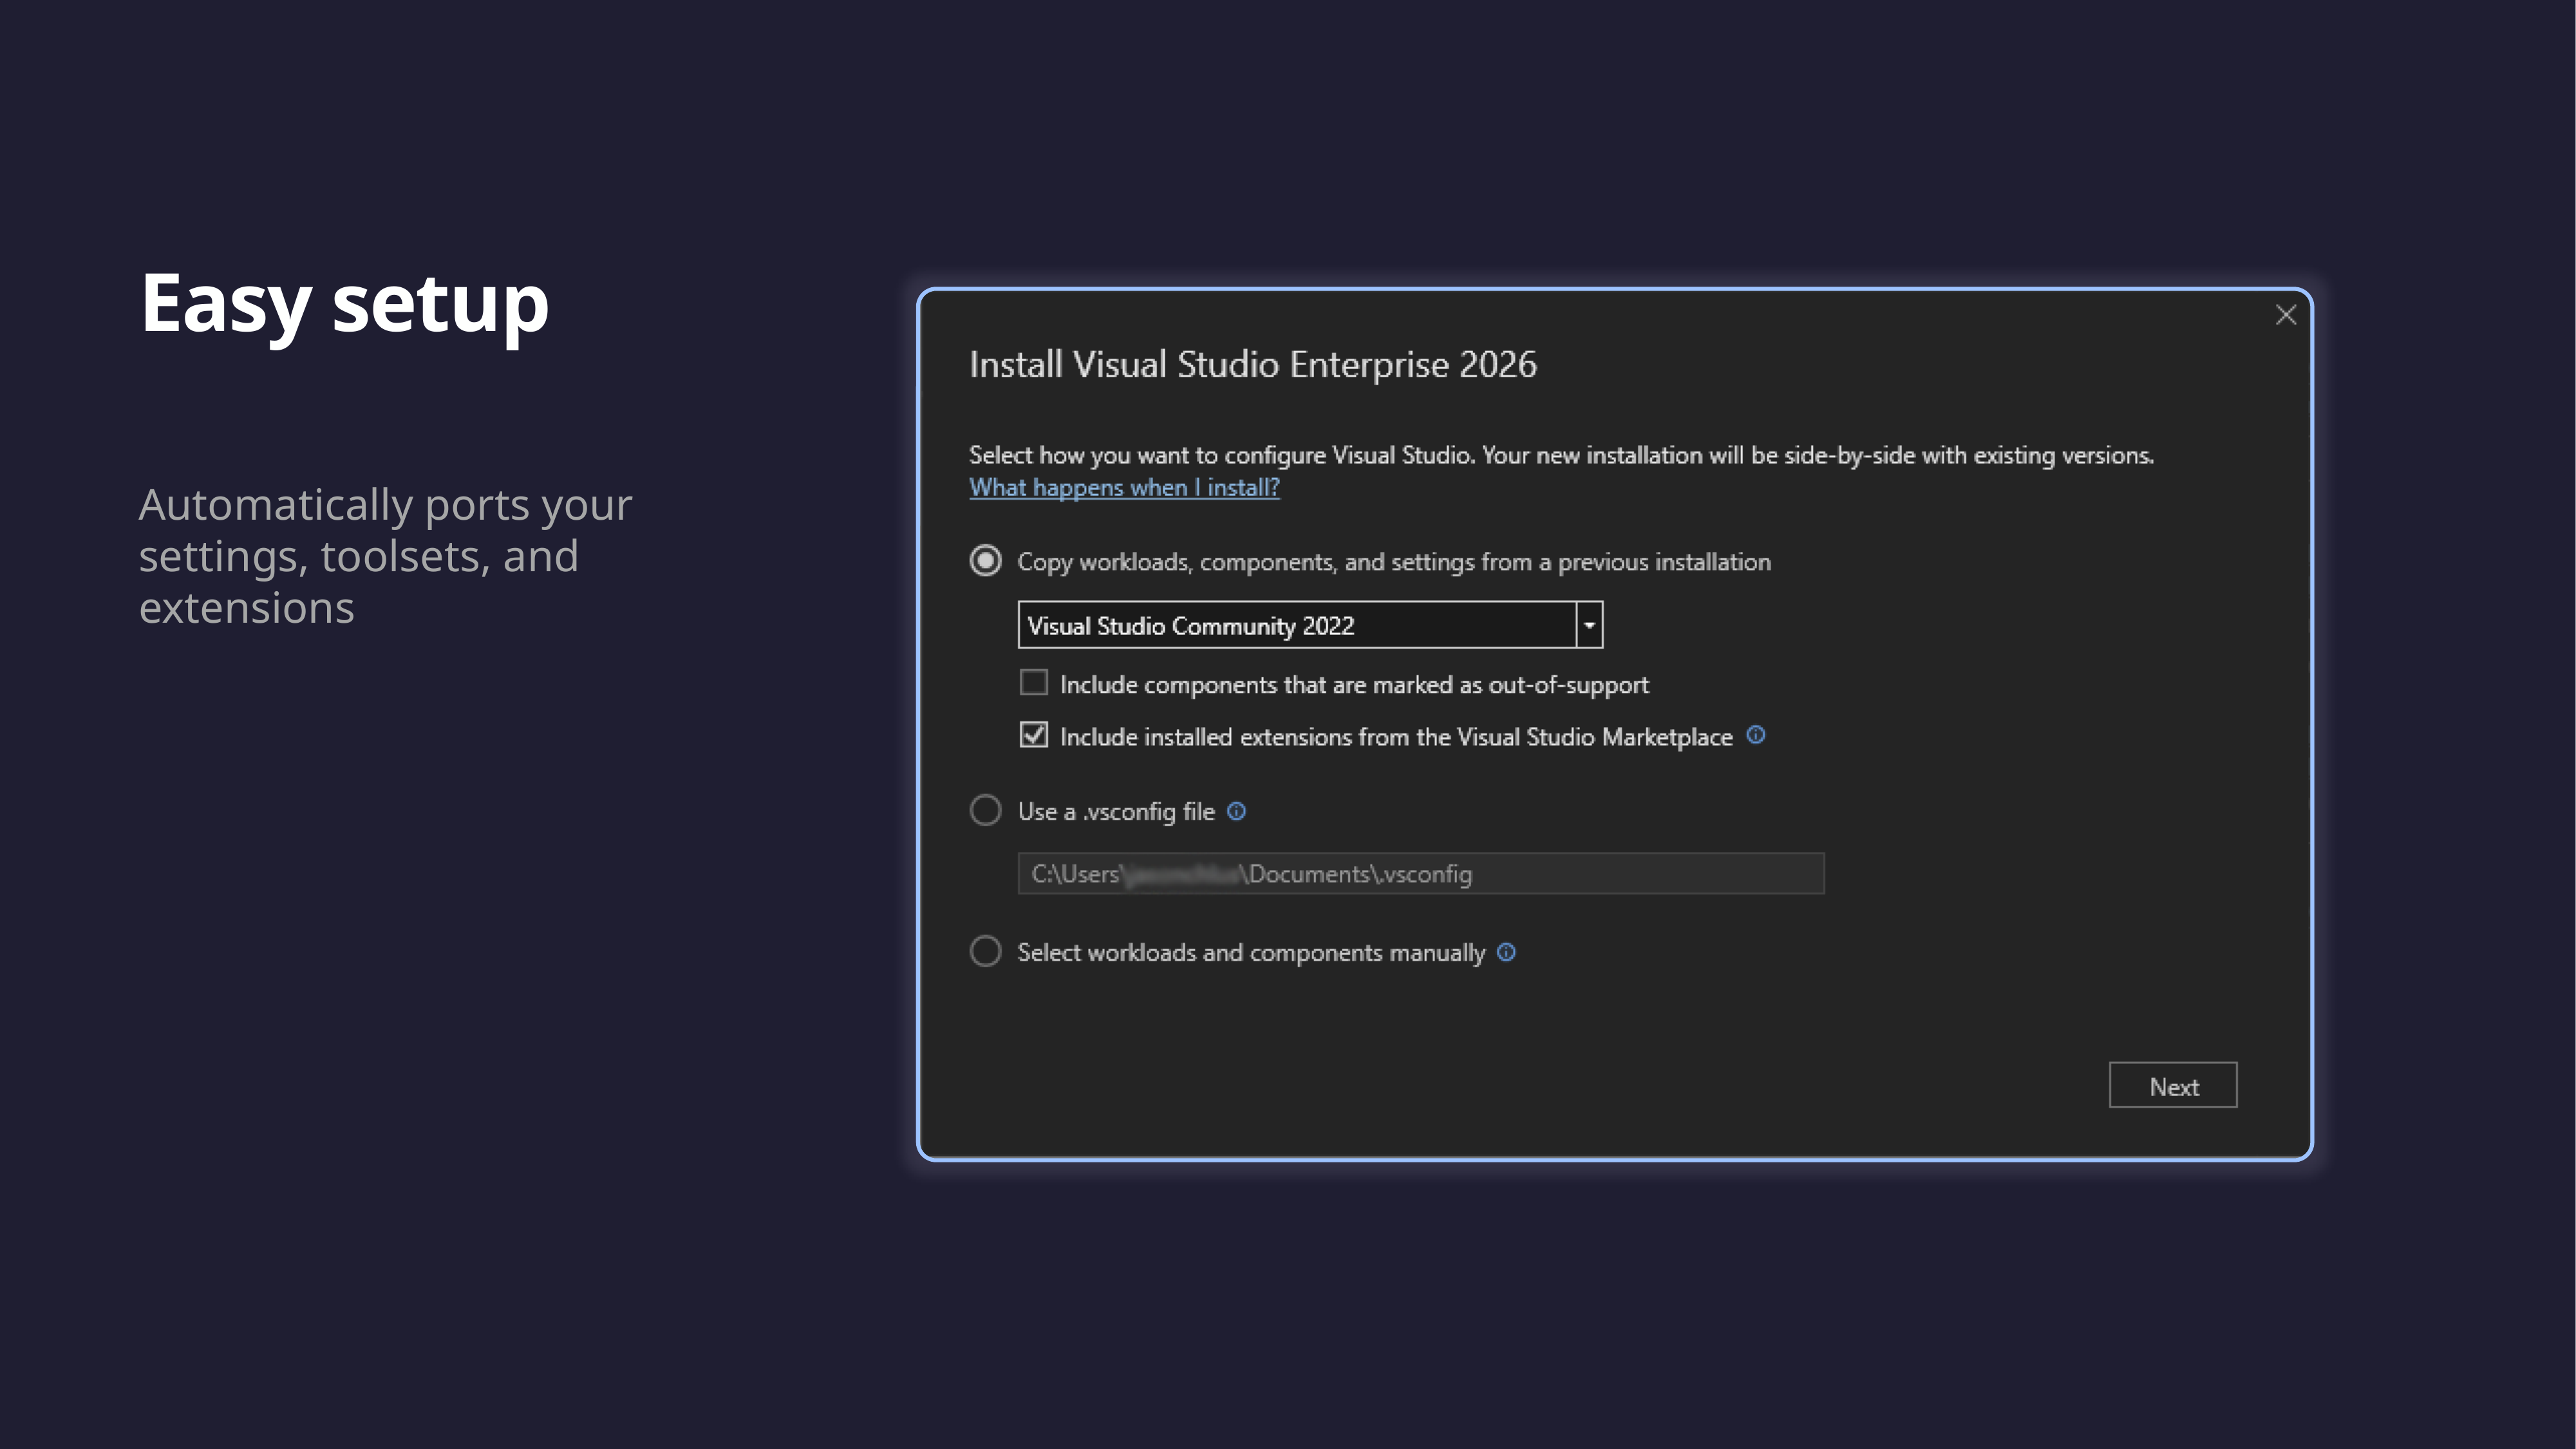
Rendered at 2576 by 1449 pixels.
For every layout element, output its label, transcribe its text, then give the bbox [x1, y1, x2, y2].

text_box Automatically ports your settings, toolsets, and extensions [129, 472, 802, 673]
picture [917, 289, 2313, 1160]
list Easy setup [129, 259, 853, 473]
